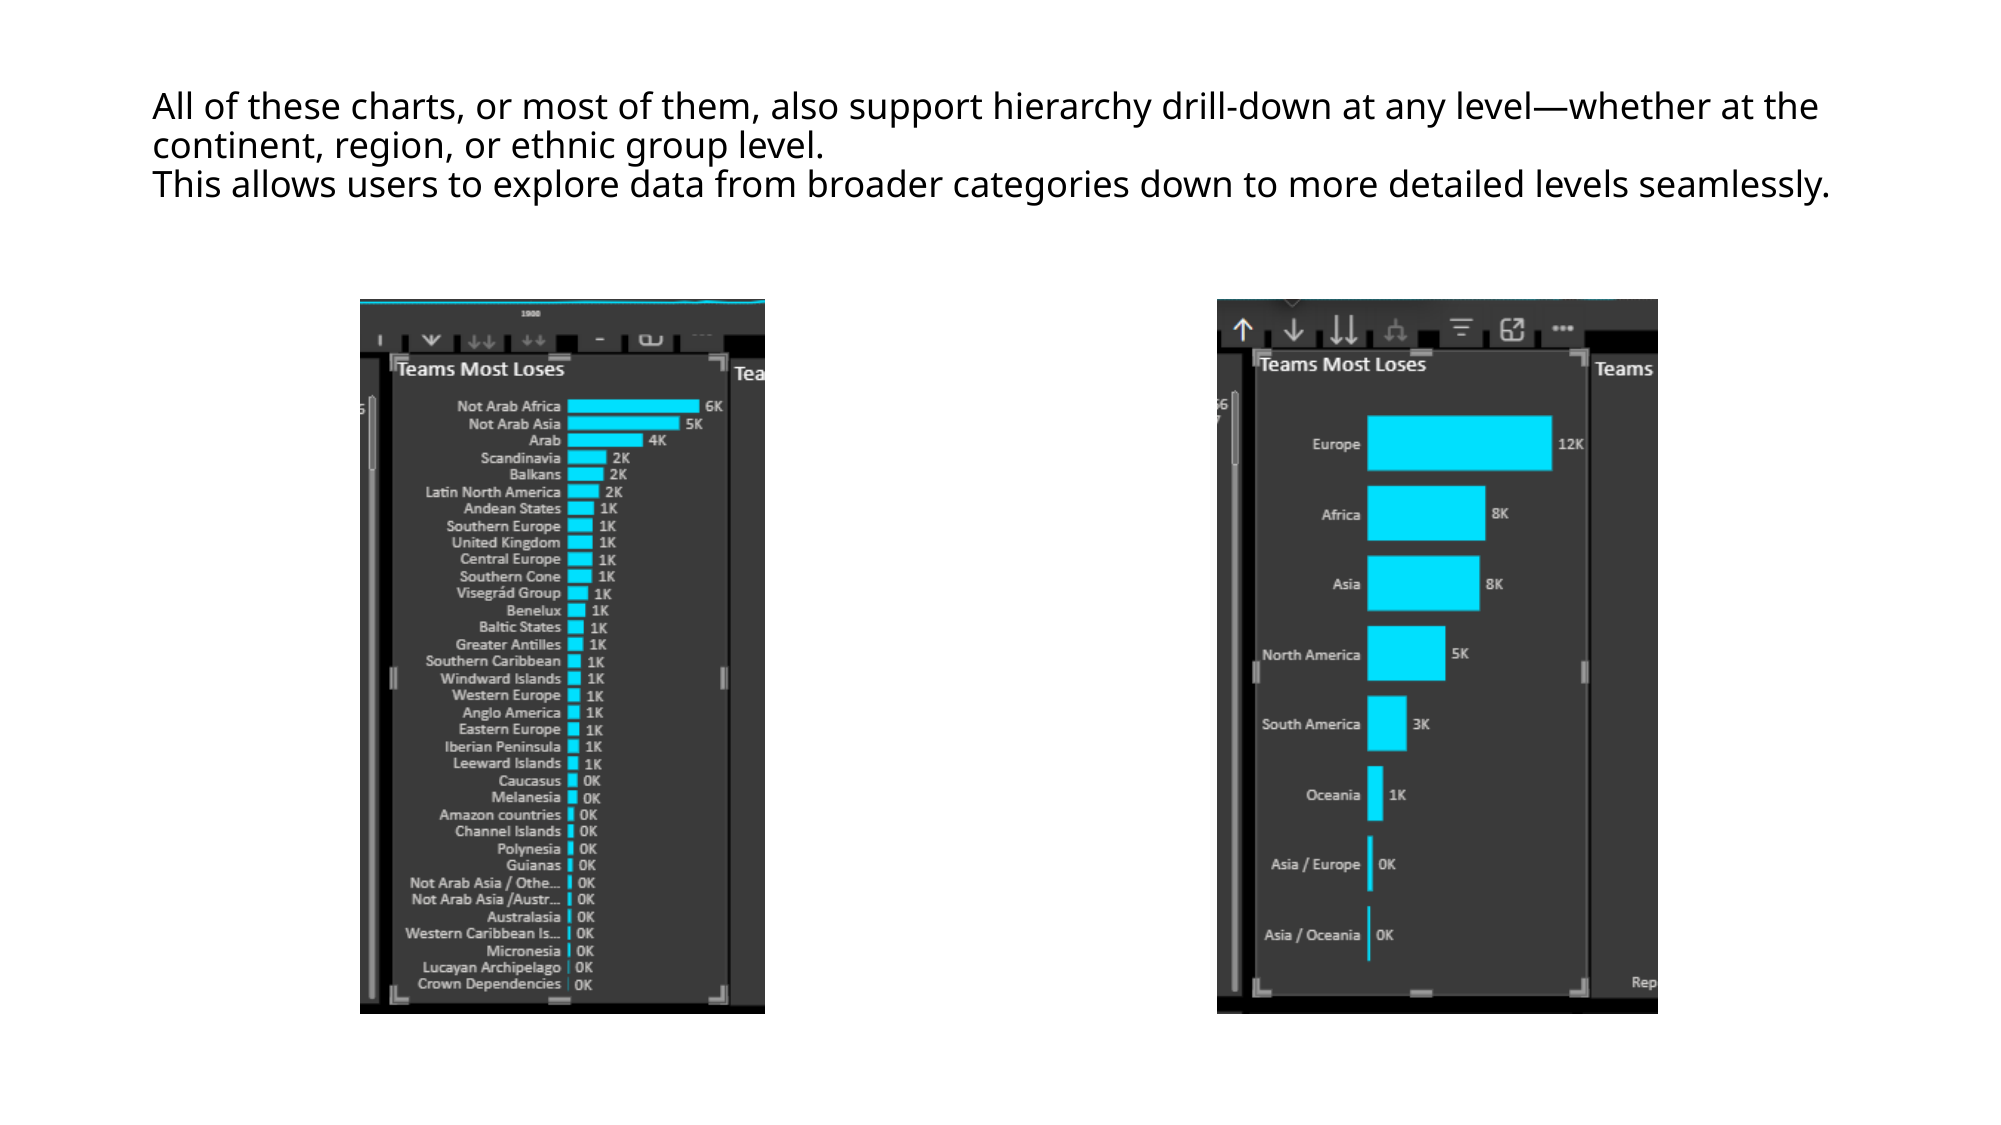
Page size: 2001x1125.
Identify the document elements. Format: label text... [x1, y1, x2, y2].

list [360, 299, 765, 1014]
title All of these charts, or most of them, also support hierarchy drill-down at any level—whether at the continent, region, or ethnic group level. This allows users to explore data from broader categories down to more detailed levels seamlessly. [137, 59, 1863, 278]
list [1217, 299, 1658, 1014]
